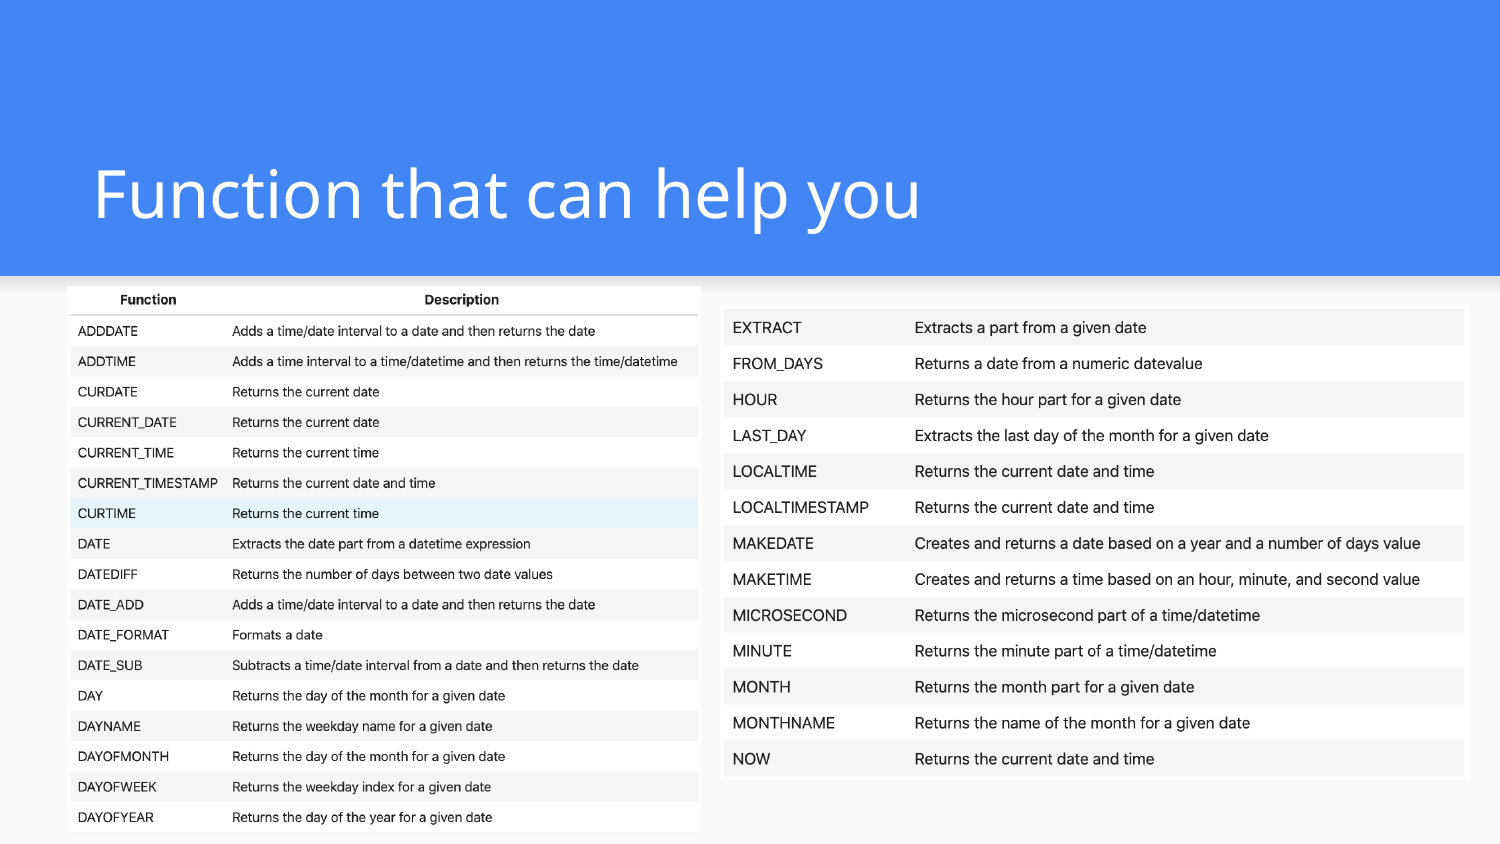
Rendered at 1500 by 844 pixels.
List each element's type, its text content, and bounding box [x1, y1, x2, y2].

picture [719, 305, 1471, 780]
picture [66, 285, 701, 834]
title Function that can help you [77, 121, 1427, 248]
